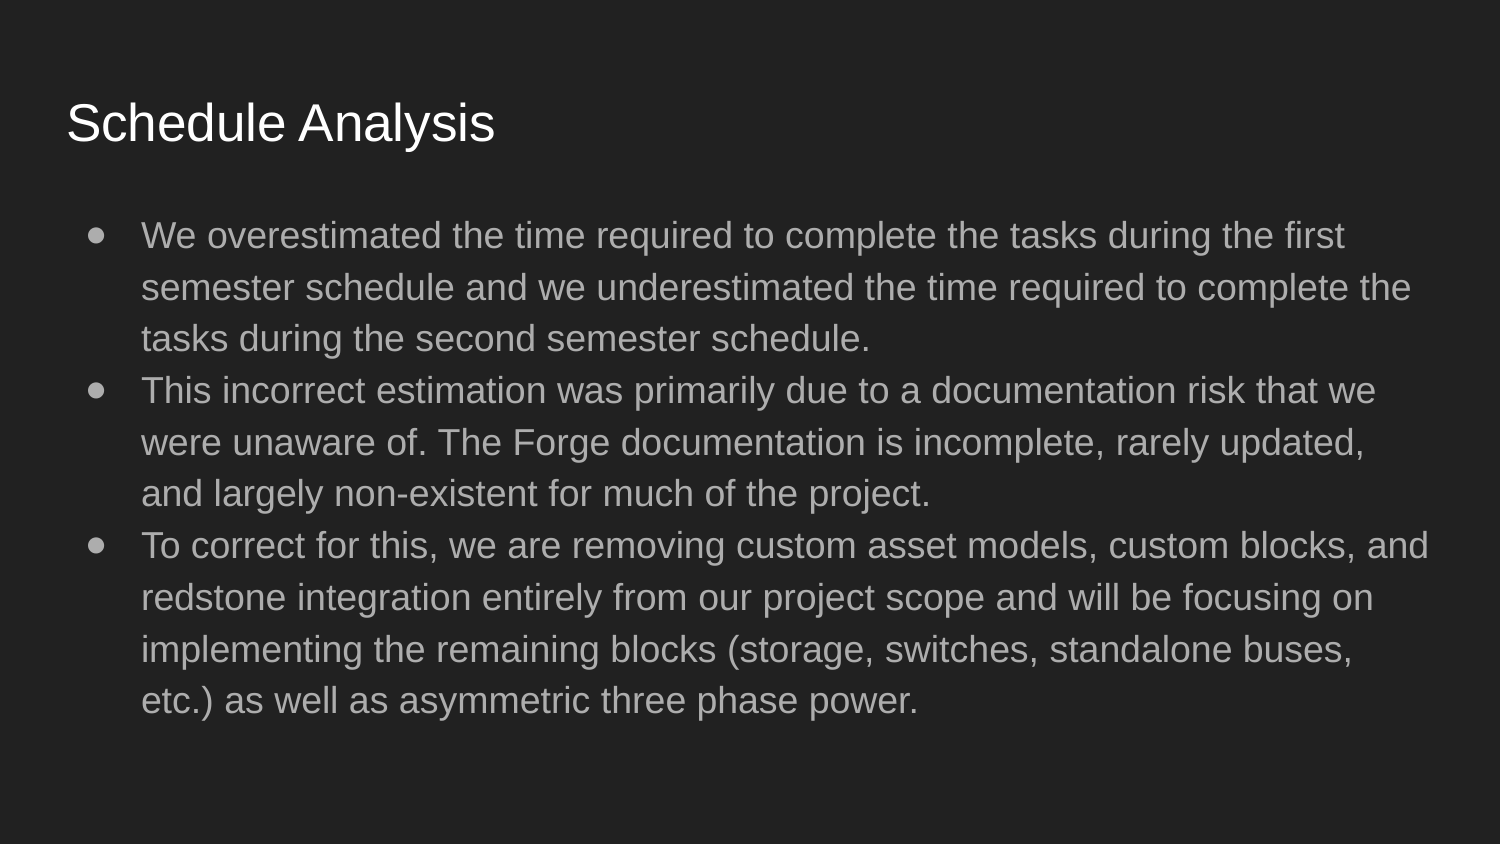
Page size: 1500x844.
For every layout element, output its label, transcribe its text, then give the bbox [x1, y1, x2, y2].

list We overestimated the time required to complete the tasks during the first semester schedule and we underestimated the time required to complete the tasks during the second semester schedule. This incorrect estimation was primarily due to a documentation risk that we were unaware of. The Forge documentation is incomplete, rarely updated, and largely non-existent for much of the project. To correct for this, we are removing custom asset models, custom blocks, and redstone integration entirely from our project scope and will be focusing on implementing the remaining blocks (storage, switches, standalone buses, etc.) as well as asymmetric three phase power. [51, 189, 1449, 750]
title Schedule Analysis [51, 72, 1449, 167]
